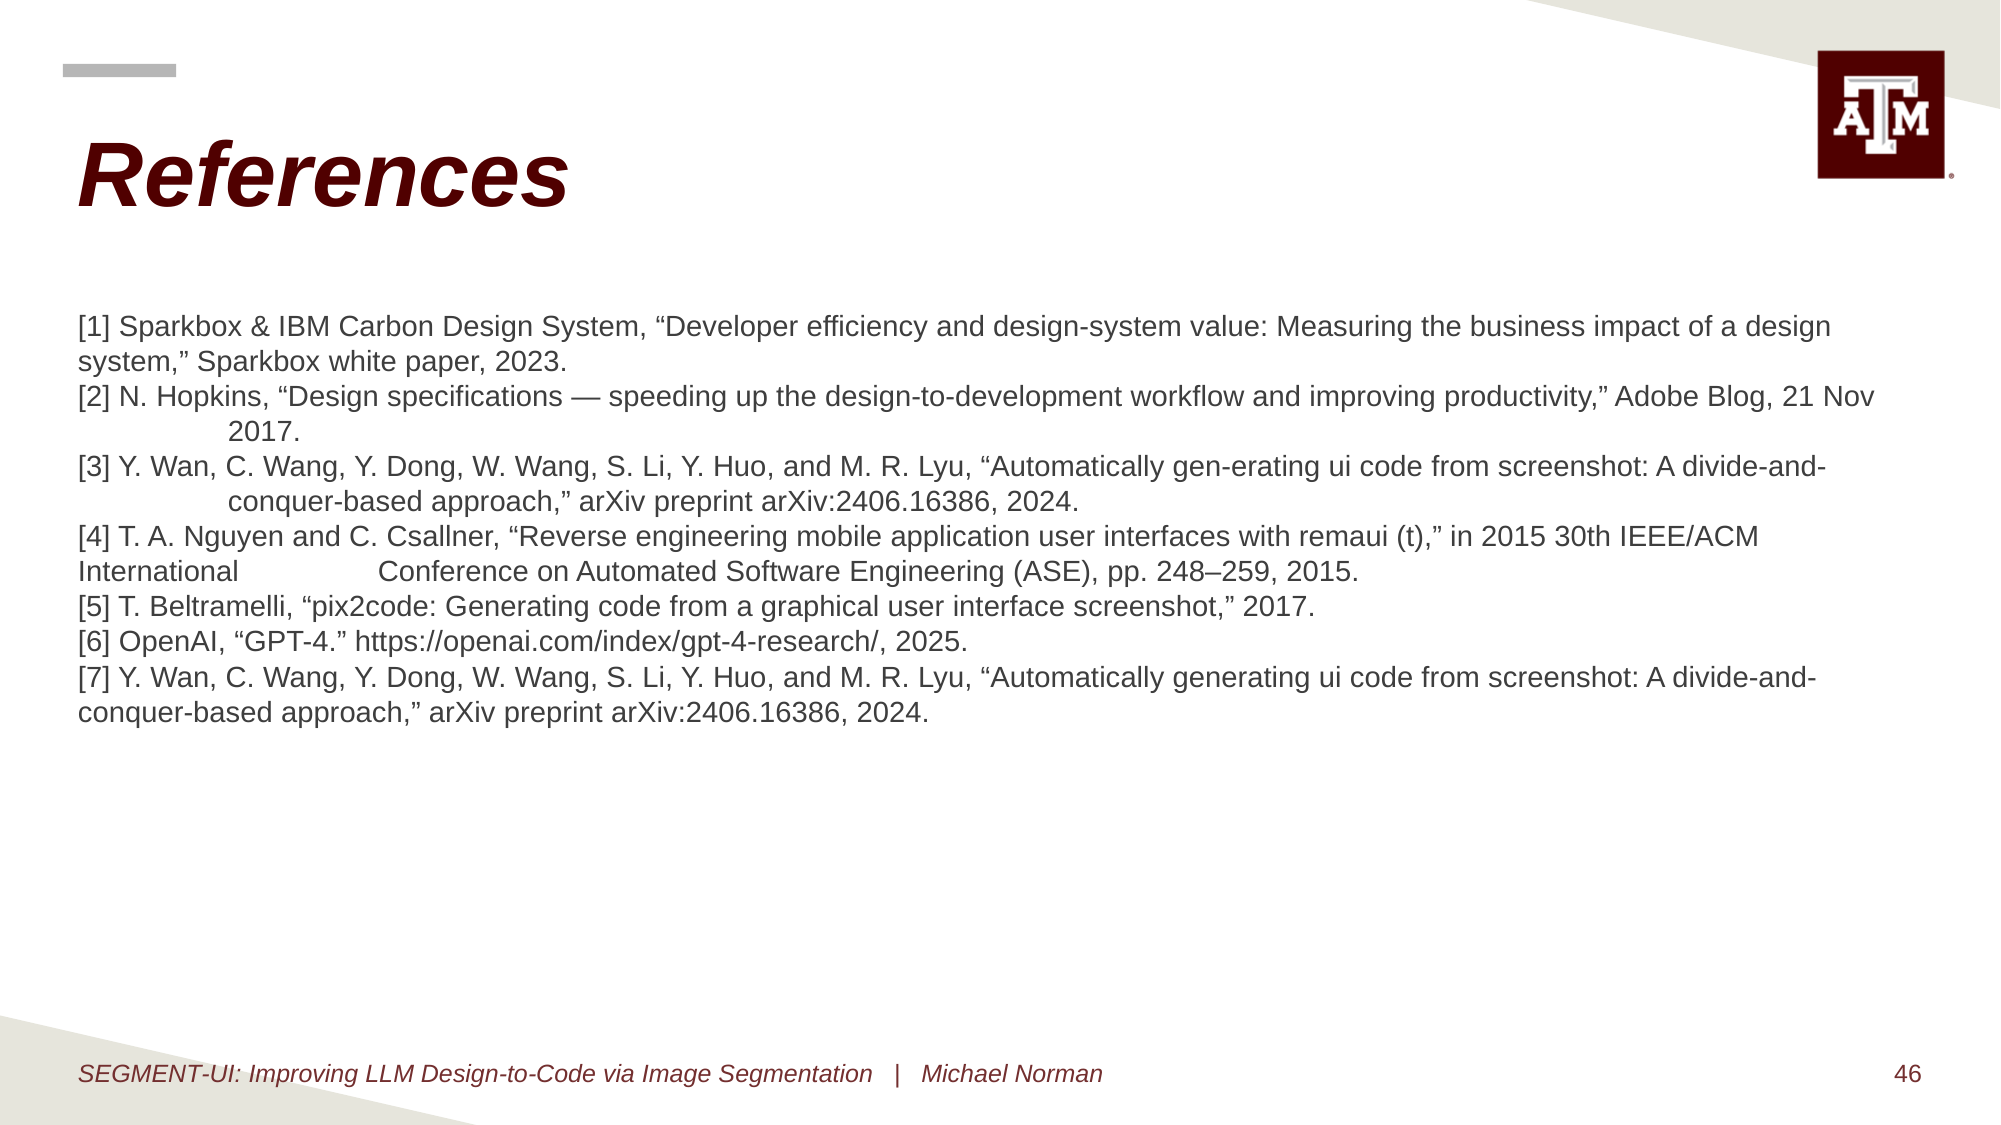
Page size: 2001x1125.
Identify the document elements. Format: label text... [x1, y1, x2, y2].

list [1] Sparkbox & IBM Carbon Design System, “Developer efficiency and design-system value: Measuring the business impact of a design system,” Sparkbox white paper, 2023. [2] N. Hopkins, “Design specifications — speeding up the design-to-development workflow and improving productivity,” Adobe Blog, 21 Nov 2017. [3] Y. Wan, C. Wang, Y. Dong, W. Wang, S. Li, Y. Huo, and M. R. Lyu, “Automatically gen-erating ui code from screenshot: A divide-and- conquer-based approach,” arXiv preprint arXiv:2406.16386, 2024. [4] T. A. Nguyen and C. Csallner, “Reverse engineering mobile application user interfaces with remaui (t),” in 2015 30th IEEE/ACM International Conference on Automated Software Engineering (ASE), pp. 248–259, 2015. [5] T. Beltramelli, “pix2code: Generating code from a graphical user interface screenshot,” 2017. [6] OpenAI, “GPT-4.” https://openai.com/index/gpt-4-research/, 2025. [7] Y. Wan, C. Wang, Y. Dong, W. Wang, S. Li, Y. Huo, and M. R. Lyu, “Automatically generating ui code from screenshot: A divide-and- conquer-based approach,” arXiv preprint arXiv:2406.16386, 2024. [62, 299, 1938, 1014]
footer SEGMENT‑UI: Improving LLM Design‑to‑Code via Image Segmentation | Michael Norman [62, 1042, 1338, 1103]
title References [62, 77, 1793, 278]
slide_number 46 [1487, 1042, 1938, 1103]
picture [1792, 25, 1970, 203]
